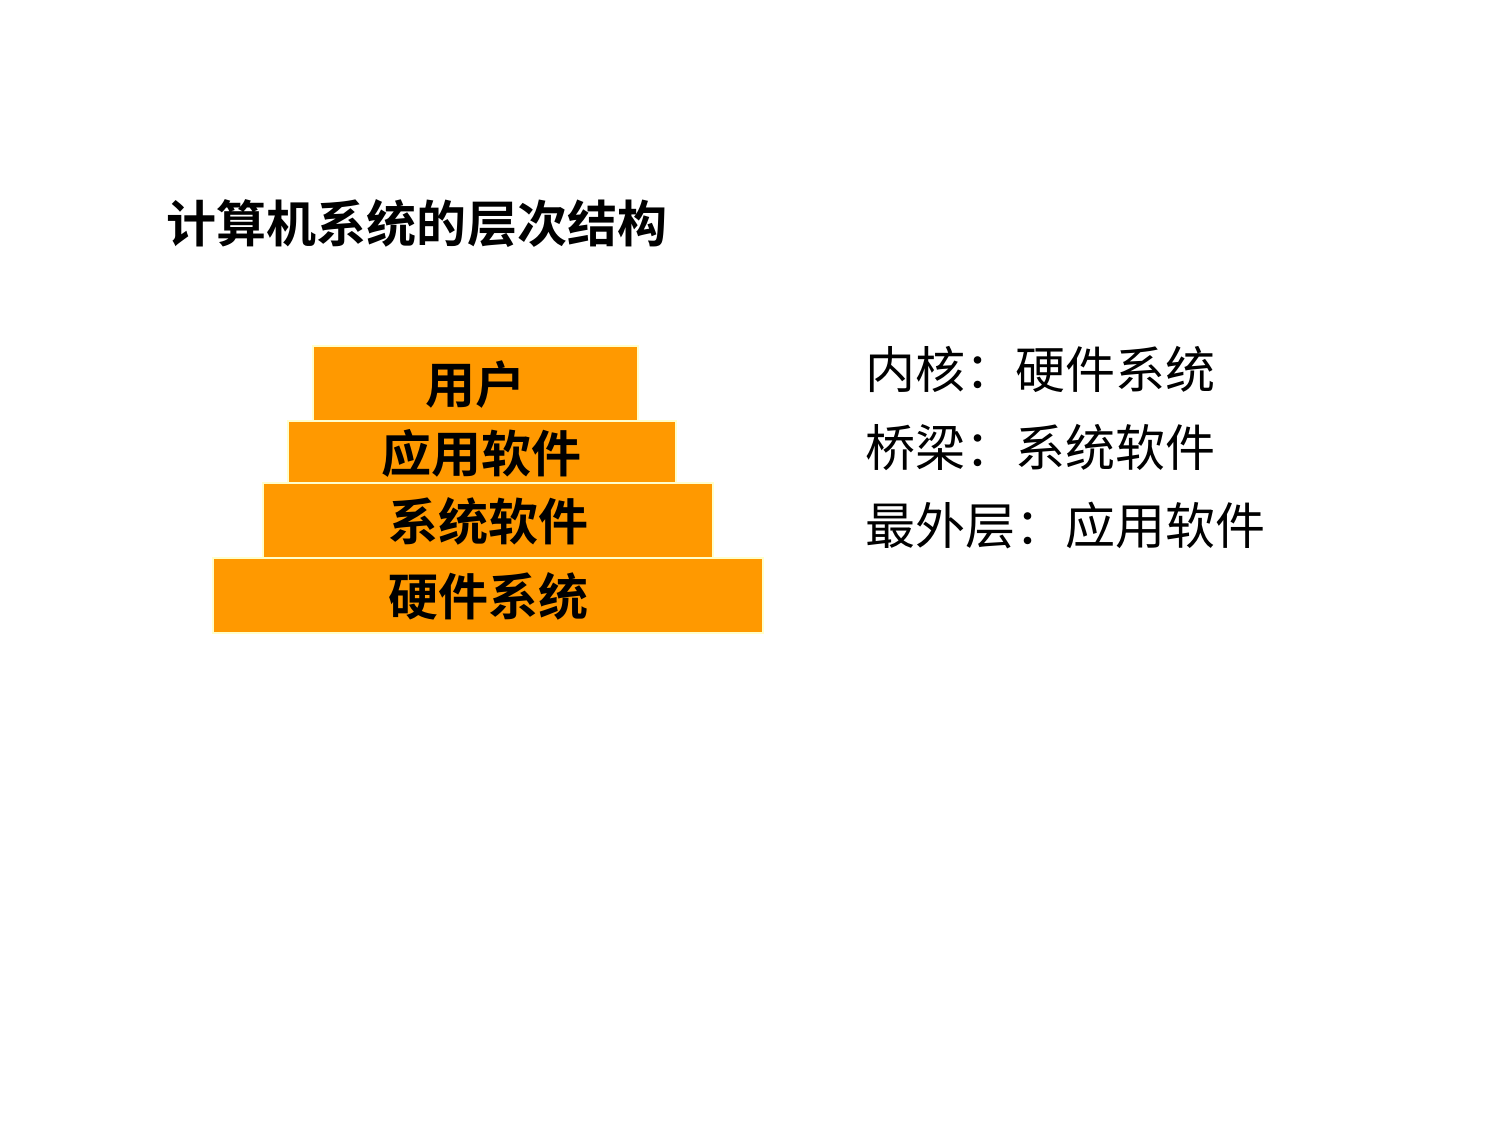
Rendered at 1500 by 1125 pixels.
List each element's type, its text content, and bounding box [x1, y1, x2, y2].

text_box 硬件系统 [213, 557, 764, 633]
text_box 应用软件 [288, 420, 676, 484]
text_box 用户 [313, 345, 639, 420]
text_box 计算机系统的层次结构 [152, 192, 761, 315]
text_box 系统软件 [263, 482, 714, 558]
text_box 内核：硬件系统 桥梁：系统软件 最外层：应用软件 [815, 320, 1266, 555]
